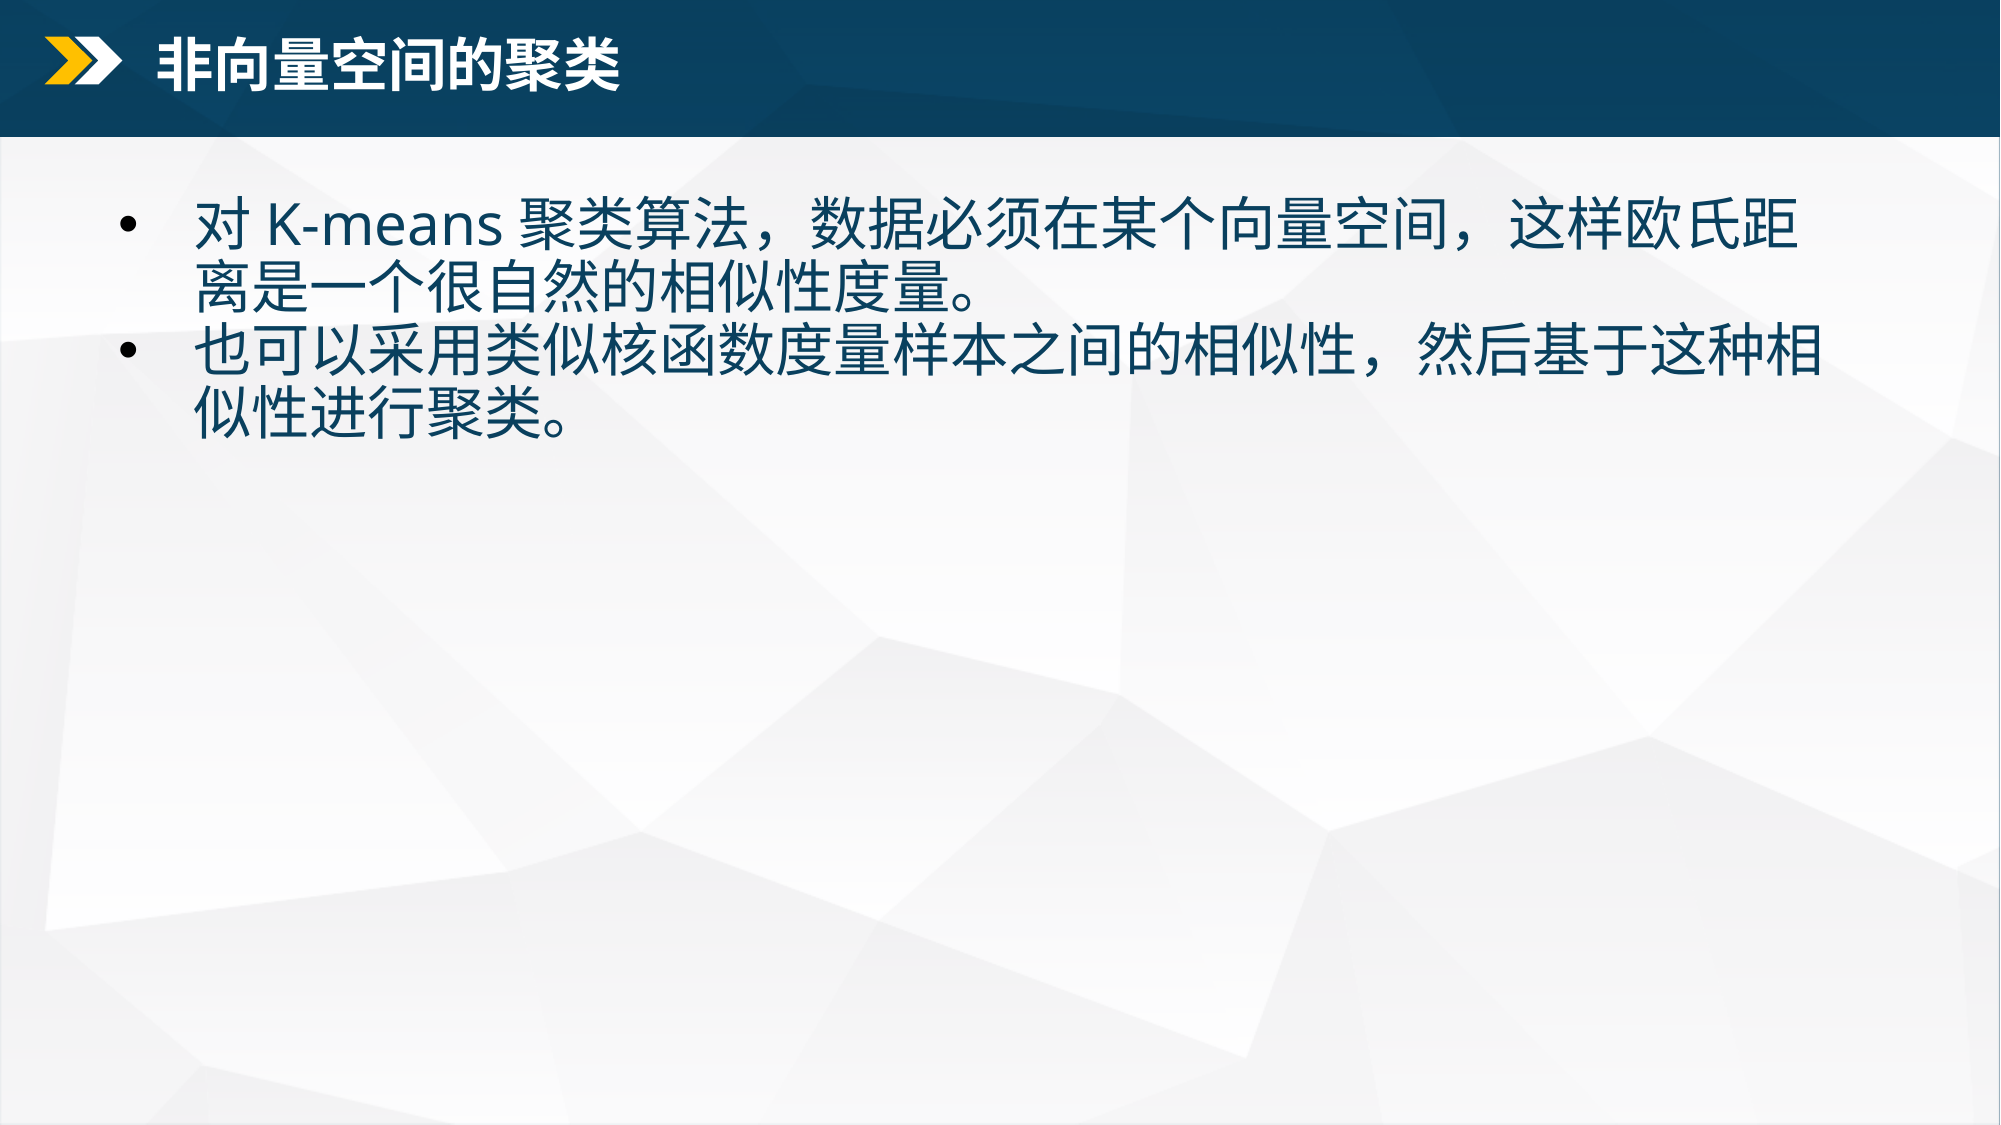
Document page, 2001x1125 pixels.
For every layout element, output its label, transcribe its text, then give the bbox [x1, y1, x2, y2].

list 非向量空间的聚类 [140, 28, 1027, 93]
picture [0, 0, 2000, 1125]
